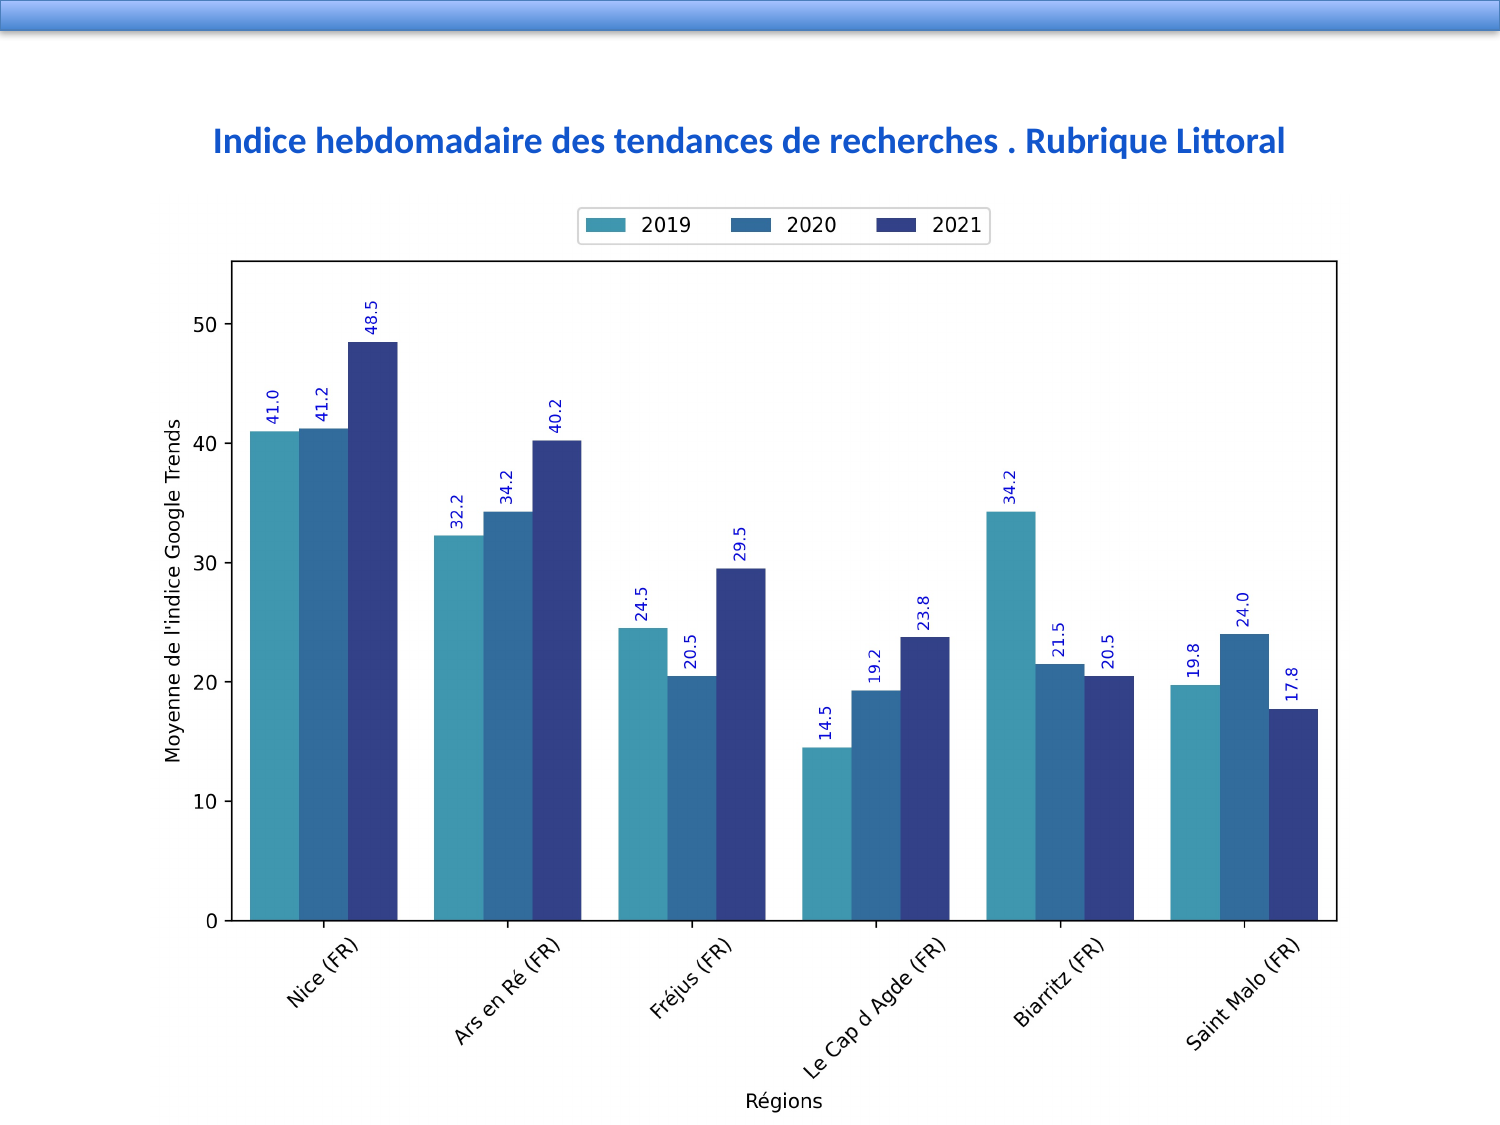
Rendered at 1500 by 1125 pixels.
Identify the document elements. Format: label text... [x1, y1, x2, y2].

title Indice hebdomadaire des tendances de recherches . Rubrique Littoral [75, 45, 1425, 233]
picture [149, 194, 1351, 1125]
text_box [0, 0, 1500, 31]
